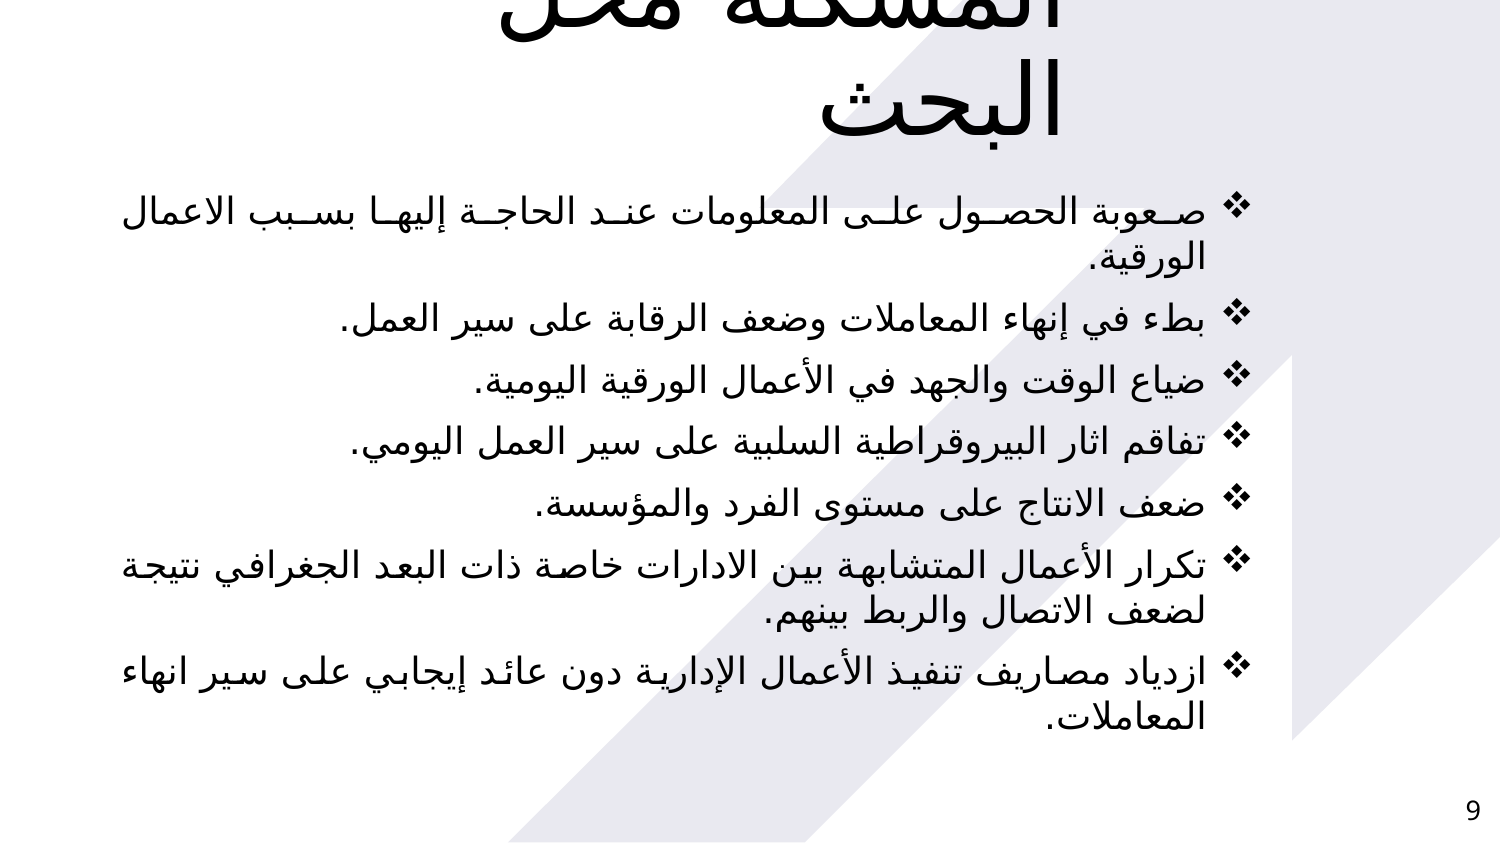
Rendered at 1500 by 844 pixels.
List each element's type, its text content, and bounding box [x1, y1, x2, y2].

text_box صعوبة الحصول على المعلومات عند الحاجة إليها بسبب الاعمال الورقية. بطء في إنهاء المعاملات وضعف الرقابة على سير العمل. ضياع الوقت والجهد في الأعمال الورقية اليومية. تفاقم اثار البيروقراطية السلبية على سير العمل اليومي. ضعف الانتاج على مستوى الفرد والمؤسسة. تكرار الأعمال المتشابهة بين الادارات خاصة ذات البعد الجغرافي نتيجة لضعف الاتصال والربط بينهم. ازدياد مصاريف تنفيذ الأعمال الإدارية دون عائد إيجابي على سير انهاء المعاملات. [106, 180, 1269, 745]
slide_number 9 [1391, 779, 1482, 844]
title المشكلة محل البحث [432, 39, 1068, 158]
